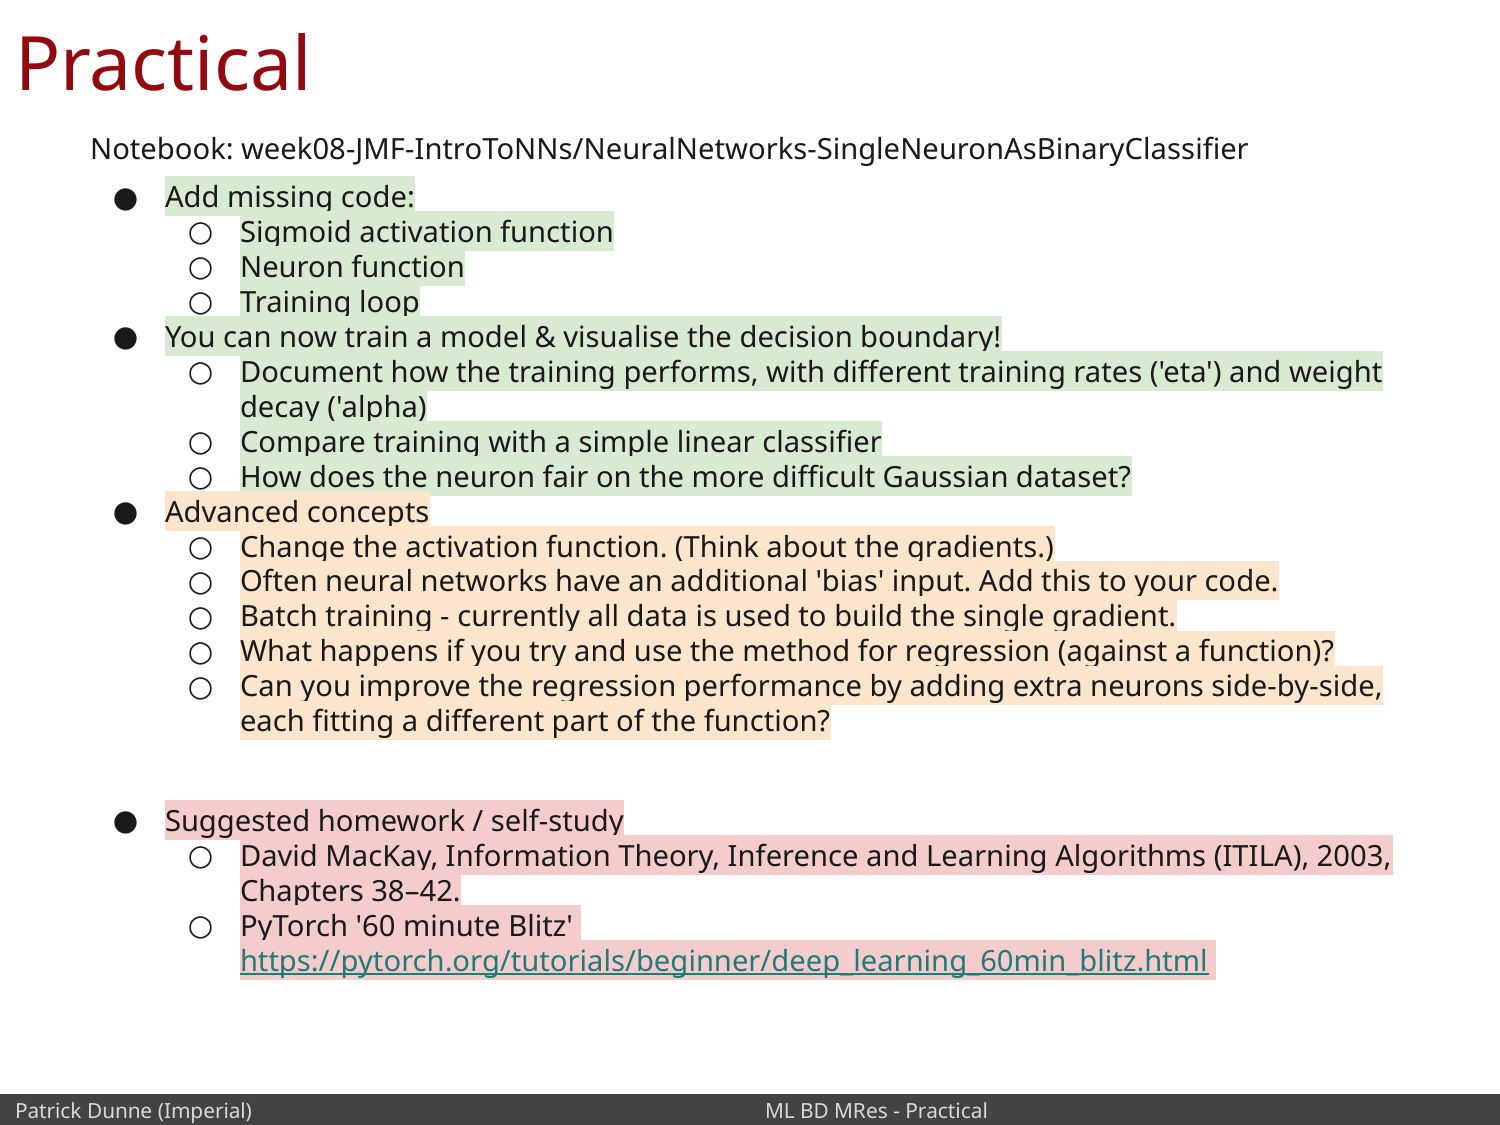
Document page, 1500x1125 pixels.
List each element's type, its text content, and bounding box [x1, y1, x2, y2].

title Practical [0, 0, 1500, 116]
list Notebook: week08-JMF-IntroToNNs/NeuralNetworks-SingleNeuronAsBinaryClassifier Add missing code: Sigmoid activation function Neuron function Training loop You can now train a model & visualise the decision boundary! Document how the training performs, with different training rates ('eta') and weight decay ('alpha) Compare training with a simple linear classifier How does the neuron fair on the more difficult Gaussian dataset? Advanced concepts Change the activation function. (Think about the gradients.) Often neural networks have an additional 'bias' input. Add this to your code. Batch training - currently all data is used to build the single gradient. What happens if you try and use the method for regression (against a function)? Can you improve the regression performance by adding extra neurons side-by-side, each fitting a different part of the function? Suggested homework / self-study David MacKay, Information Theory, Inference and Learning Algorithms (ITILA), 2003, Chapters 38–42. PyTorch '60 minute Blitz' https://pytorch.org/tutorials/beginner/deep_learning_60min_blitz.html [75, 116, 1425, 1050]
